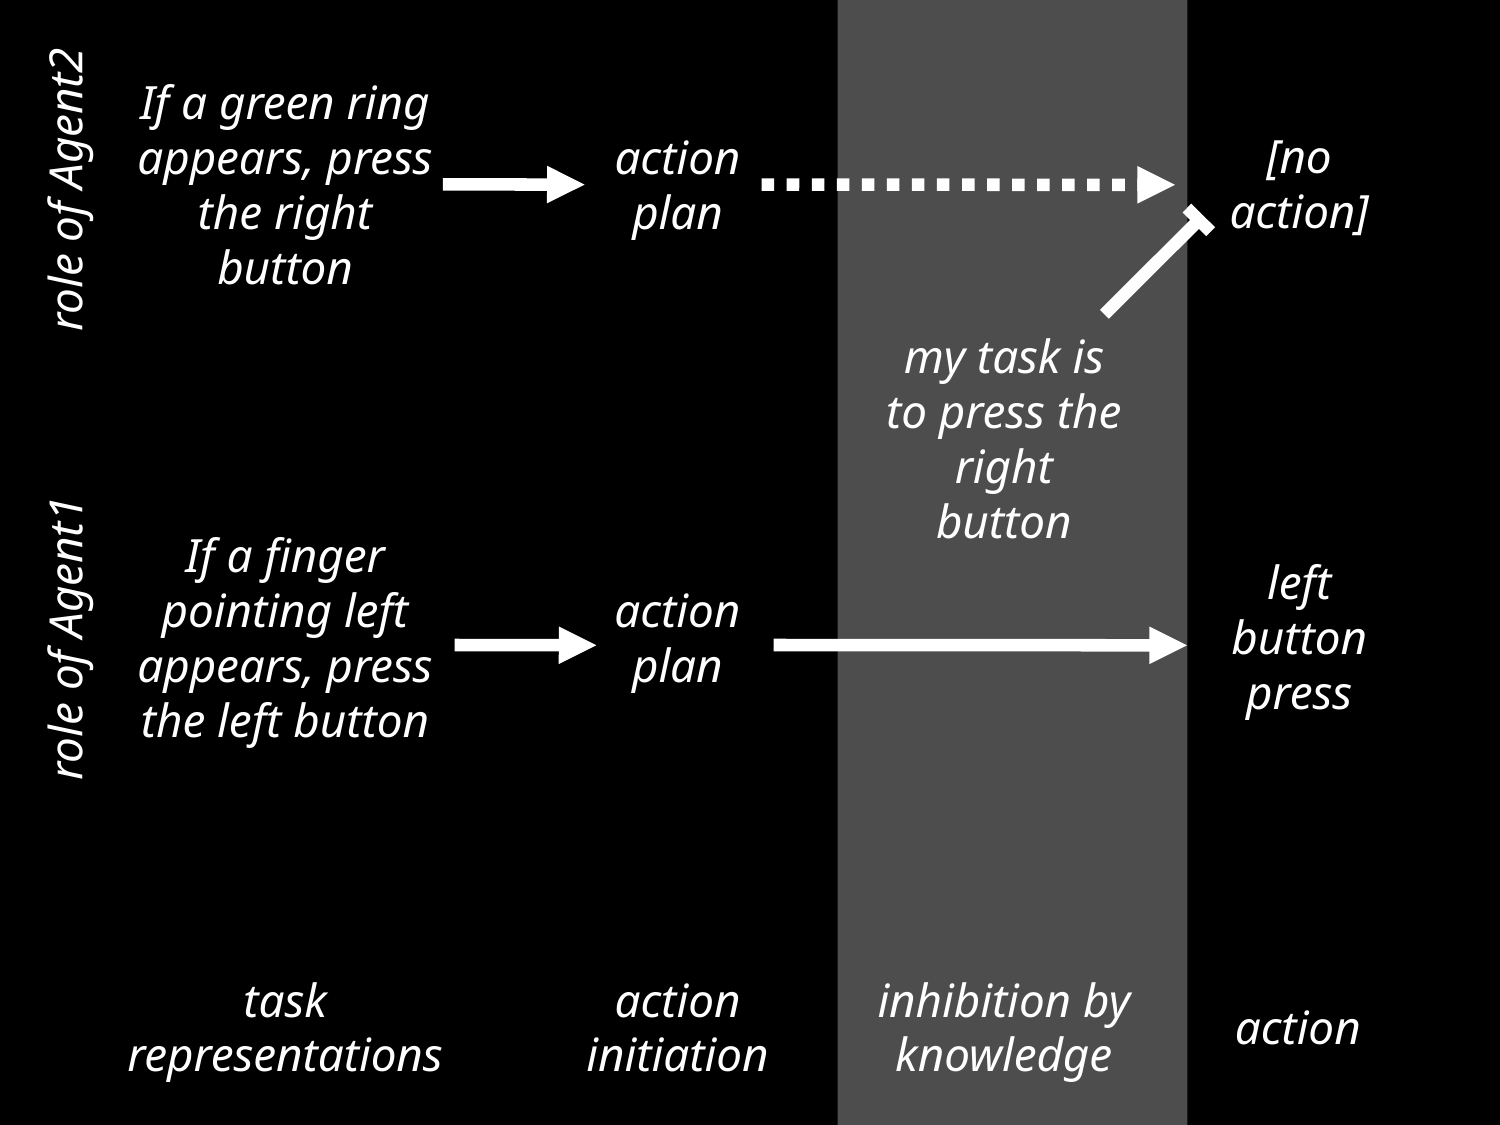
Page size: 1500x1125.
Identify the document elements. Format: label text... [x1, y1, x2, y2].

text_box action [1220, 991, 1376, 1061]
text_box inhibition by knowledge [856, 964, 1152, 1089]
text_box If a green ring appears, press the right button [119, 66, 451, 301]
text_box action initiation [549, 964, 806, 1089]
text_box left button press [1198, 546, 1400, 727]
text_box [no action] [1198, 121, 1400, 246]
text_box my task is to press the right button [867, 320, 1140, 555]
text_box action plan [577, 121, 778, 246]
text_box [454, 639, 597, 652]
text_box [1162, 178, 1175, 192]
text_box If a finger pointing left appears, press the left button [119, 519, 451, 754]
text_box [837, 0, 1188, 1125]
text_box task representations [100, 964, 471, 1089]
text_box action plan [577, 574, 778, 699]
text_box role of Agent1 [29, 482, 99, 795]
text_box [773, 639, 1187, 652]
text_box role of Agent2 [29, 33, 99, 346]
text_box [442, 178, 585, 191]
